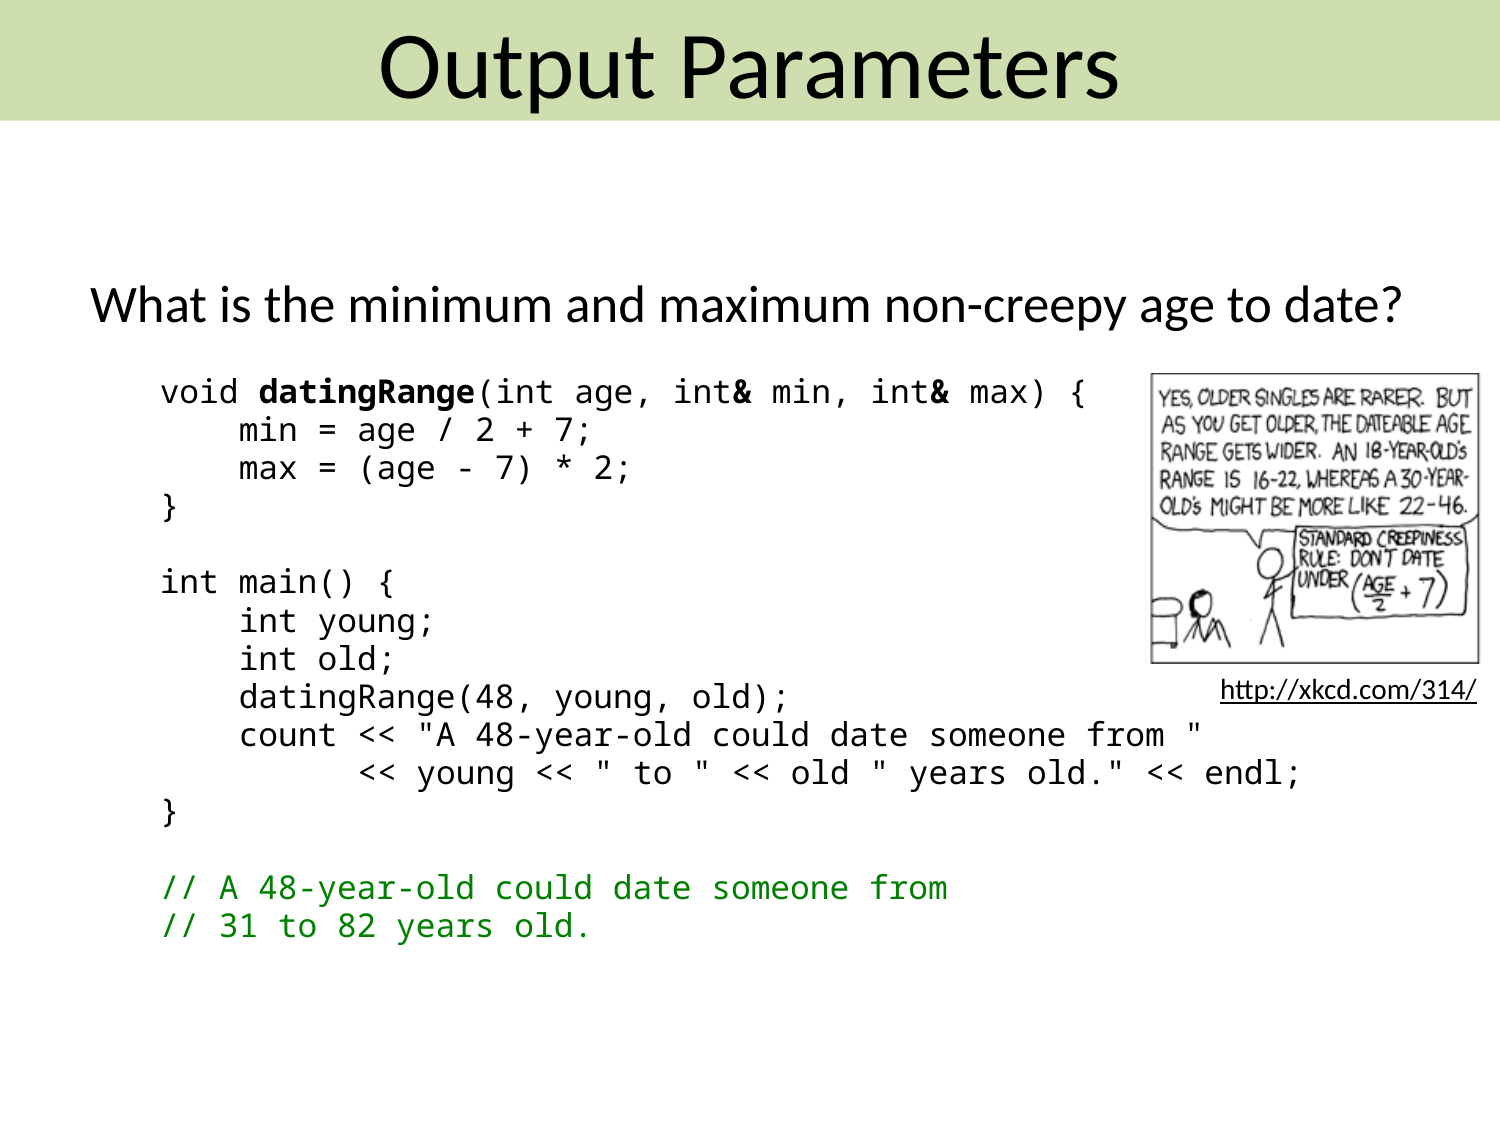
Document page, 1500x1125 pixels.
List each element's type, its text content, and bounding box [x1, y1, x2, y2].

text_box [1149, 373, 1500, 714]
text_box Output Parameters [0, 0, 1500, 121]
list What is the minimum and maximum non-creepy age to date? void datingRange(int age, int& min, int& max) { min = age / 2 + 7; max = (age - 7) * 2; } int main() { int young; int old; datingRange(48, young, old); count << "A 48-year-old could date someone from " << young << " to " << old " years old." << endl; } // A 48-year-old could date someone from // 31 to 82 years old. [75, 262, 1425, 1005]
